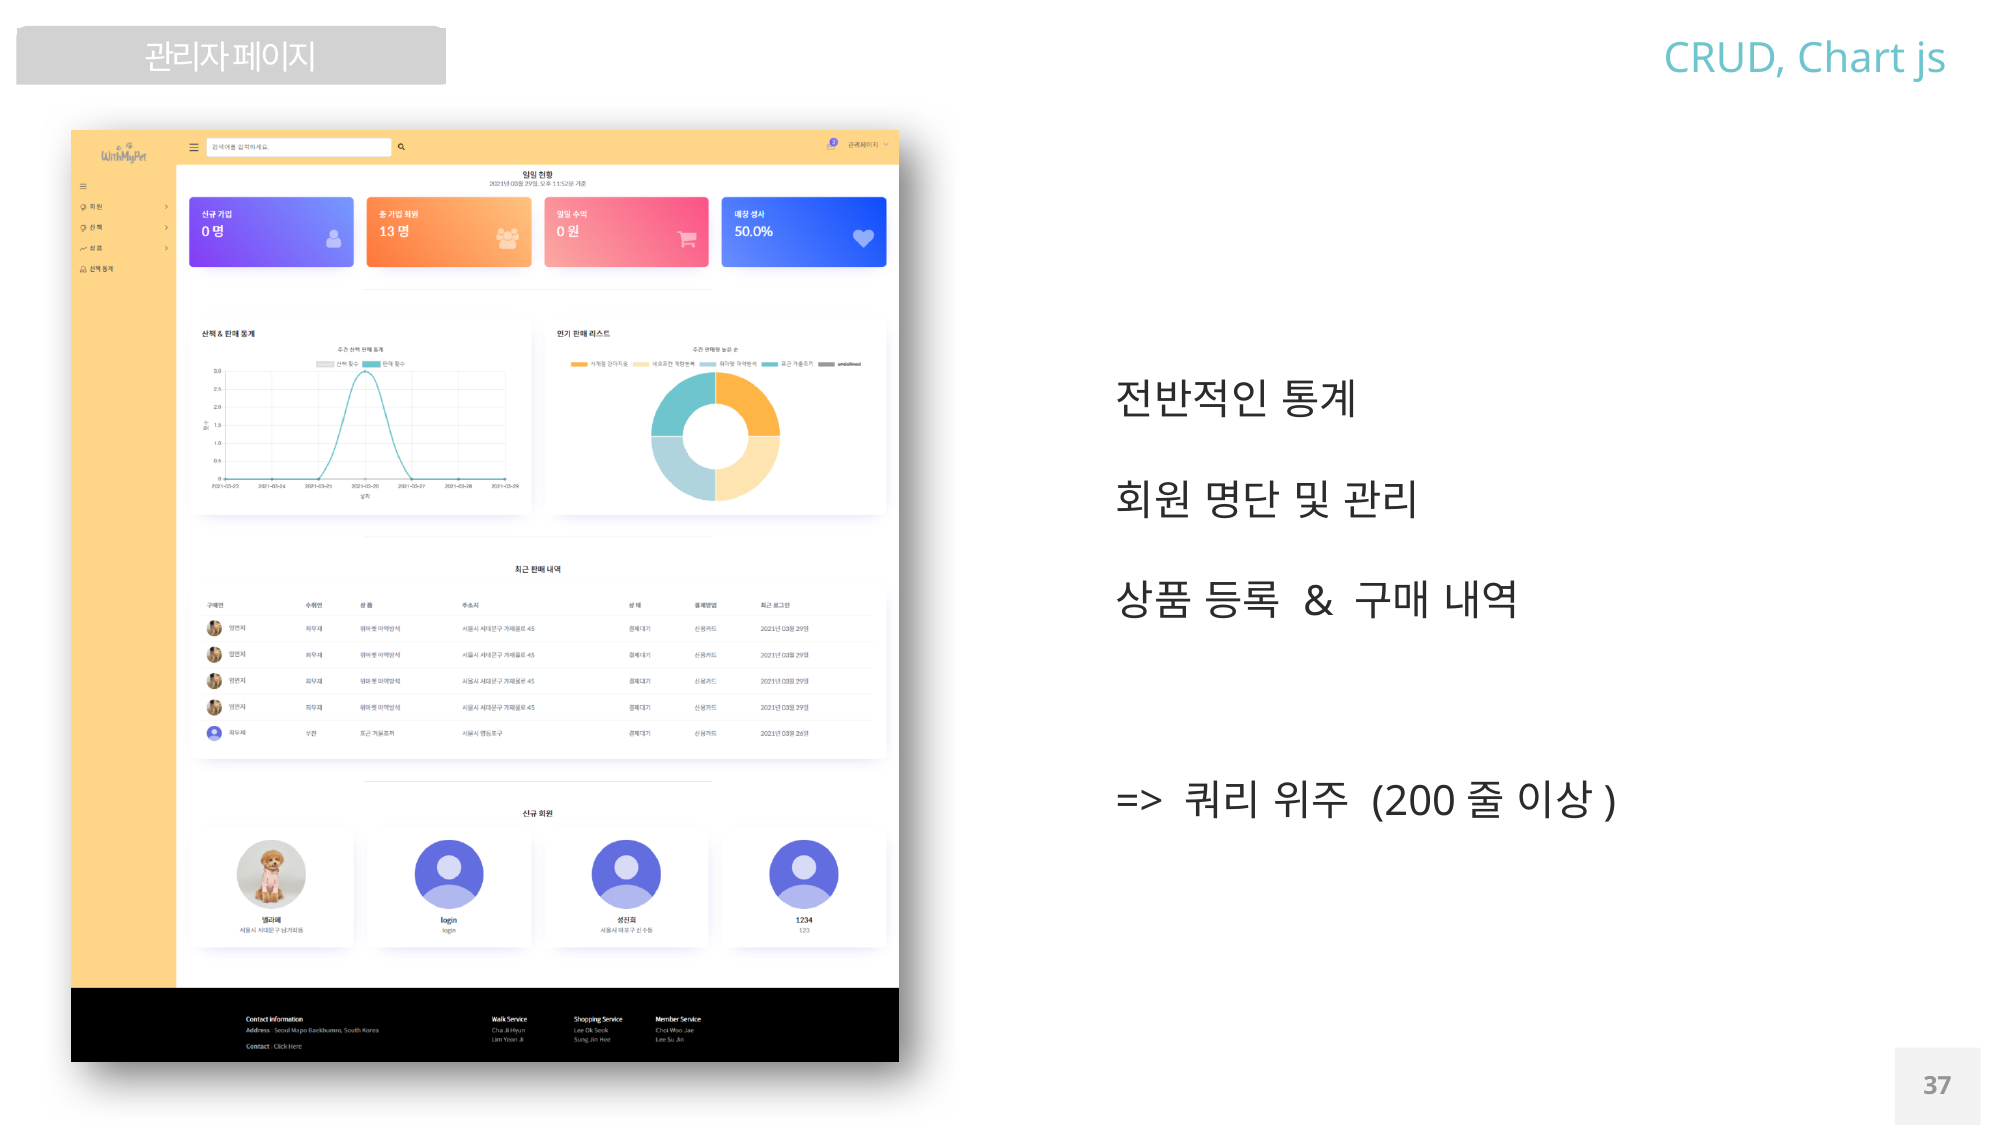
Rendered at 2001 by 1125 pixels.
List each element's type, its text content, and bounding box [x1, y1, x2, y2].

text_box [1893, 1046, 1982, 1125]
text_box 전반적인 통계 회원 명단 및 관리 상품 등록 & 구매 내역 => 쿼리 위주 (200줄 이상) [1100, 315, 1771, 831]
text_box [17, 26, 446, 85]
text_box CRUD, Chart js [856, 23, 1962, 89]
text_box 37 [1900, 1061, 1975, 1118]
picture [71, 130, 899, 1062]
